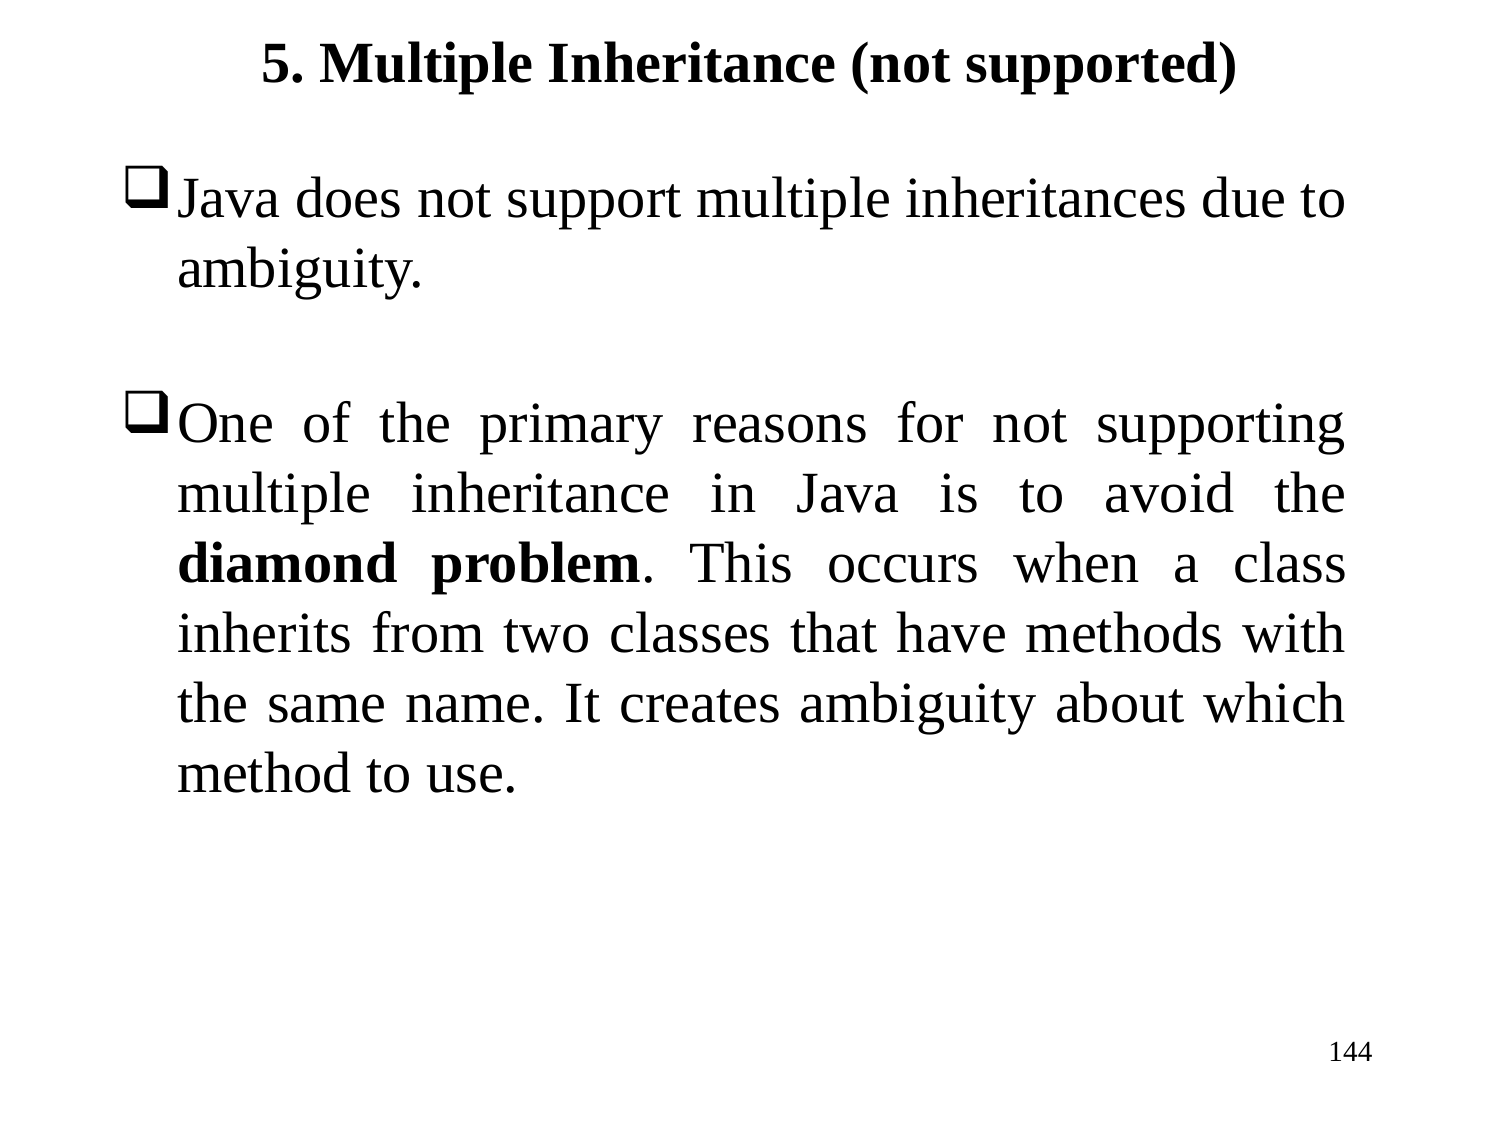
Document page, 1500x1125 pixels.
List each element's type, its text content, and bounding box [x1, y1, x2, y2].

title 5. Multiple Inheritance (not supported) [112, 31, 1388, 127]
list Java does not support multiple inheritances due to ambiguity. One of the primary reasons for not supporting multiple inheritance in Java is to avoid the diamond problem. This occurs when a class inherits from two classes that have methods with the same name. It creates ambiguity about which method to use. [87, 151, 1363, 827]
slide_number 144 [1074, 1025, 1388, 1100]
